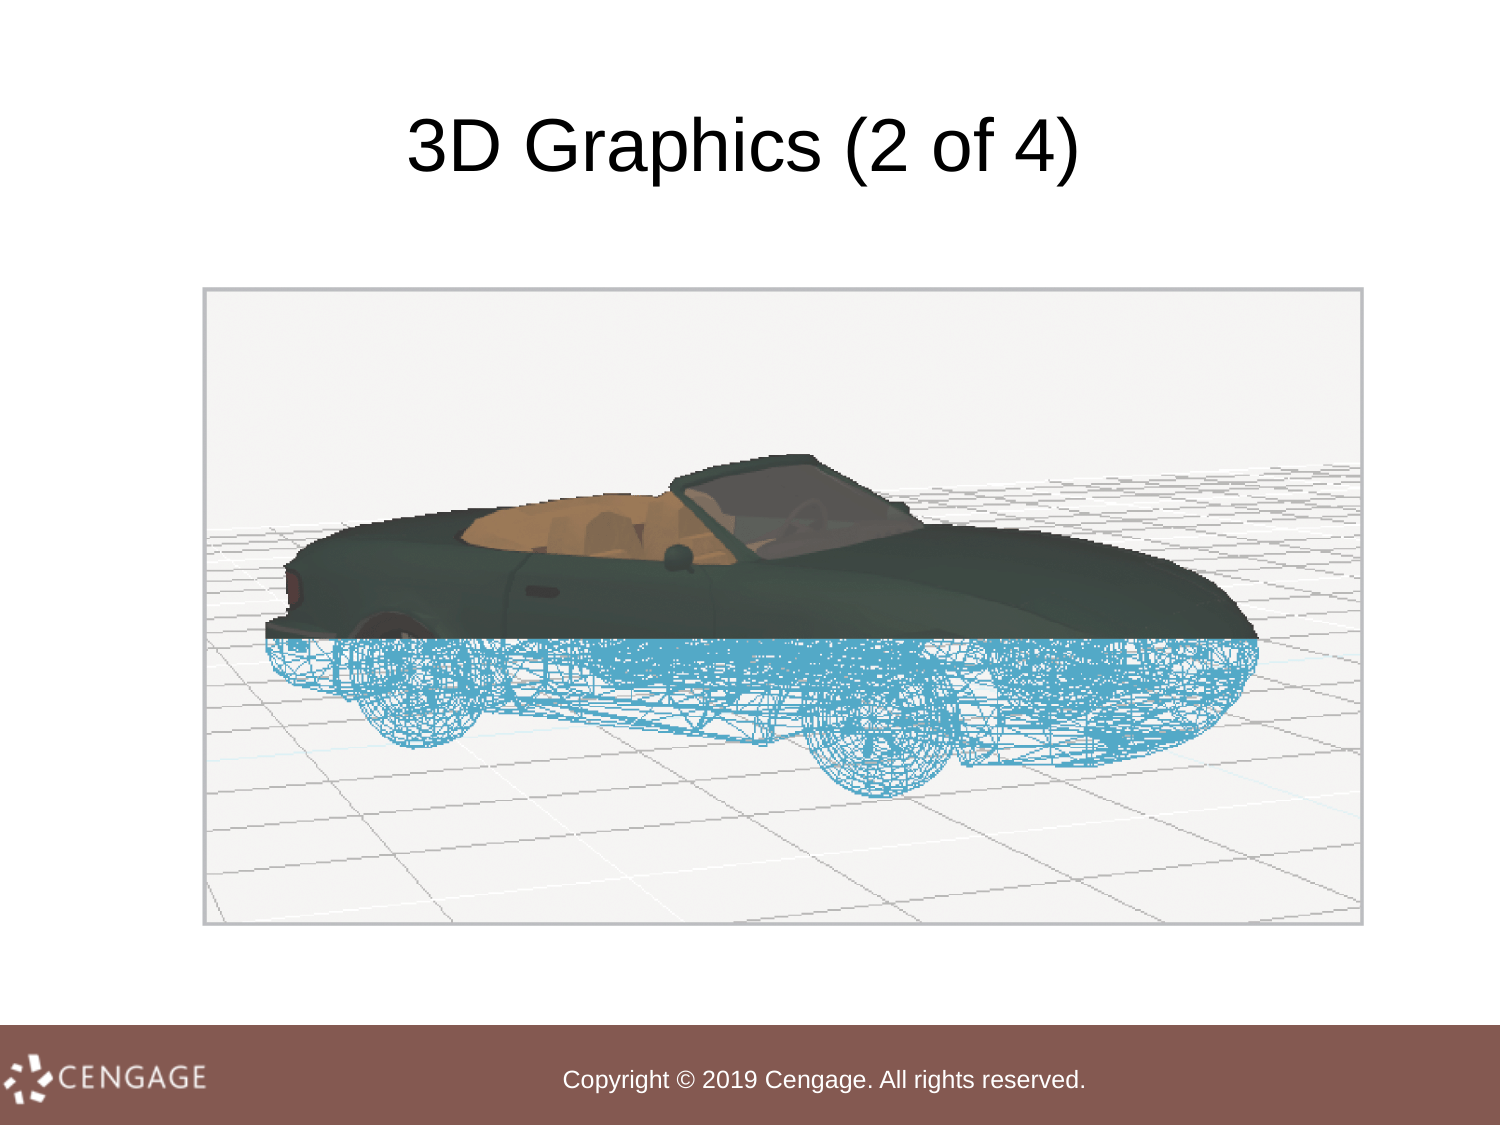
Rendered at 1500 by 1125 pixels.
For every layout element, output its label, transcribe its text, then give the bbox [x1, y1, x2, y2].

picture [0, 1051, 211, 1106]
title 3D Graphics (2 of 4) [85, 58, 1403, 224]
picture [201, 287, 1364, 926]
